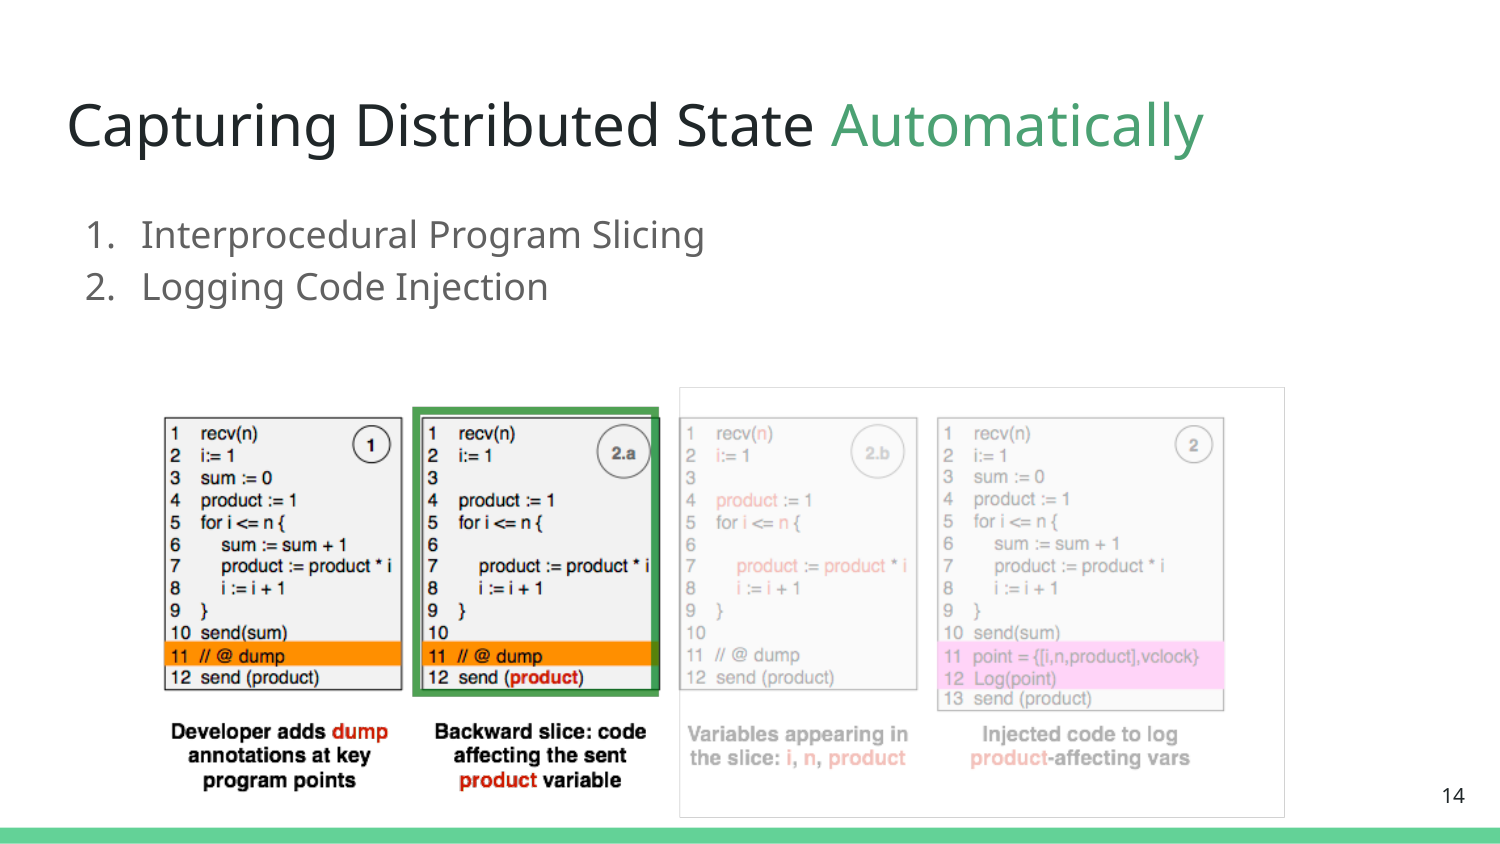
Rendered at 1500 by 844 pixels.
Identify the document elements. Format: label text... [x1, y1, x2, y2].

slide_number ‹#› [1389, 764, 1480, 830]
list Interprocedural Program Slicing Logging Code Injection [51, 189, 750, 362]
title Capturing Distributed State Automatically [51, 72, 1449, 167]
picture [162, 386, 1286, 819]
